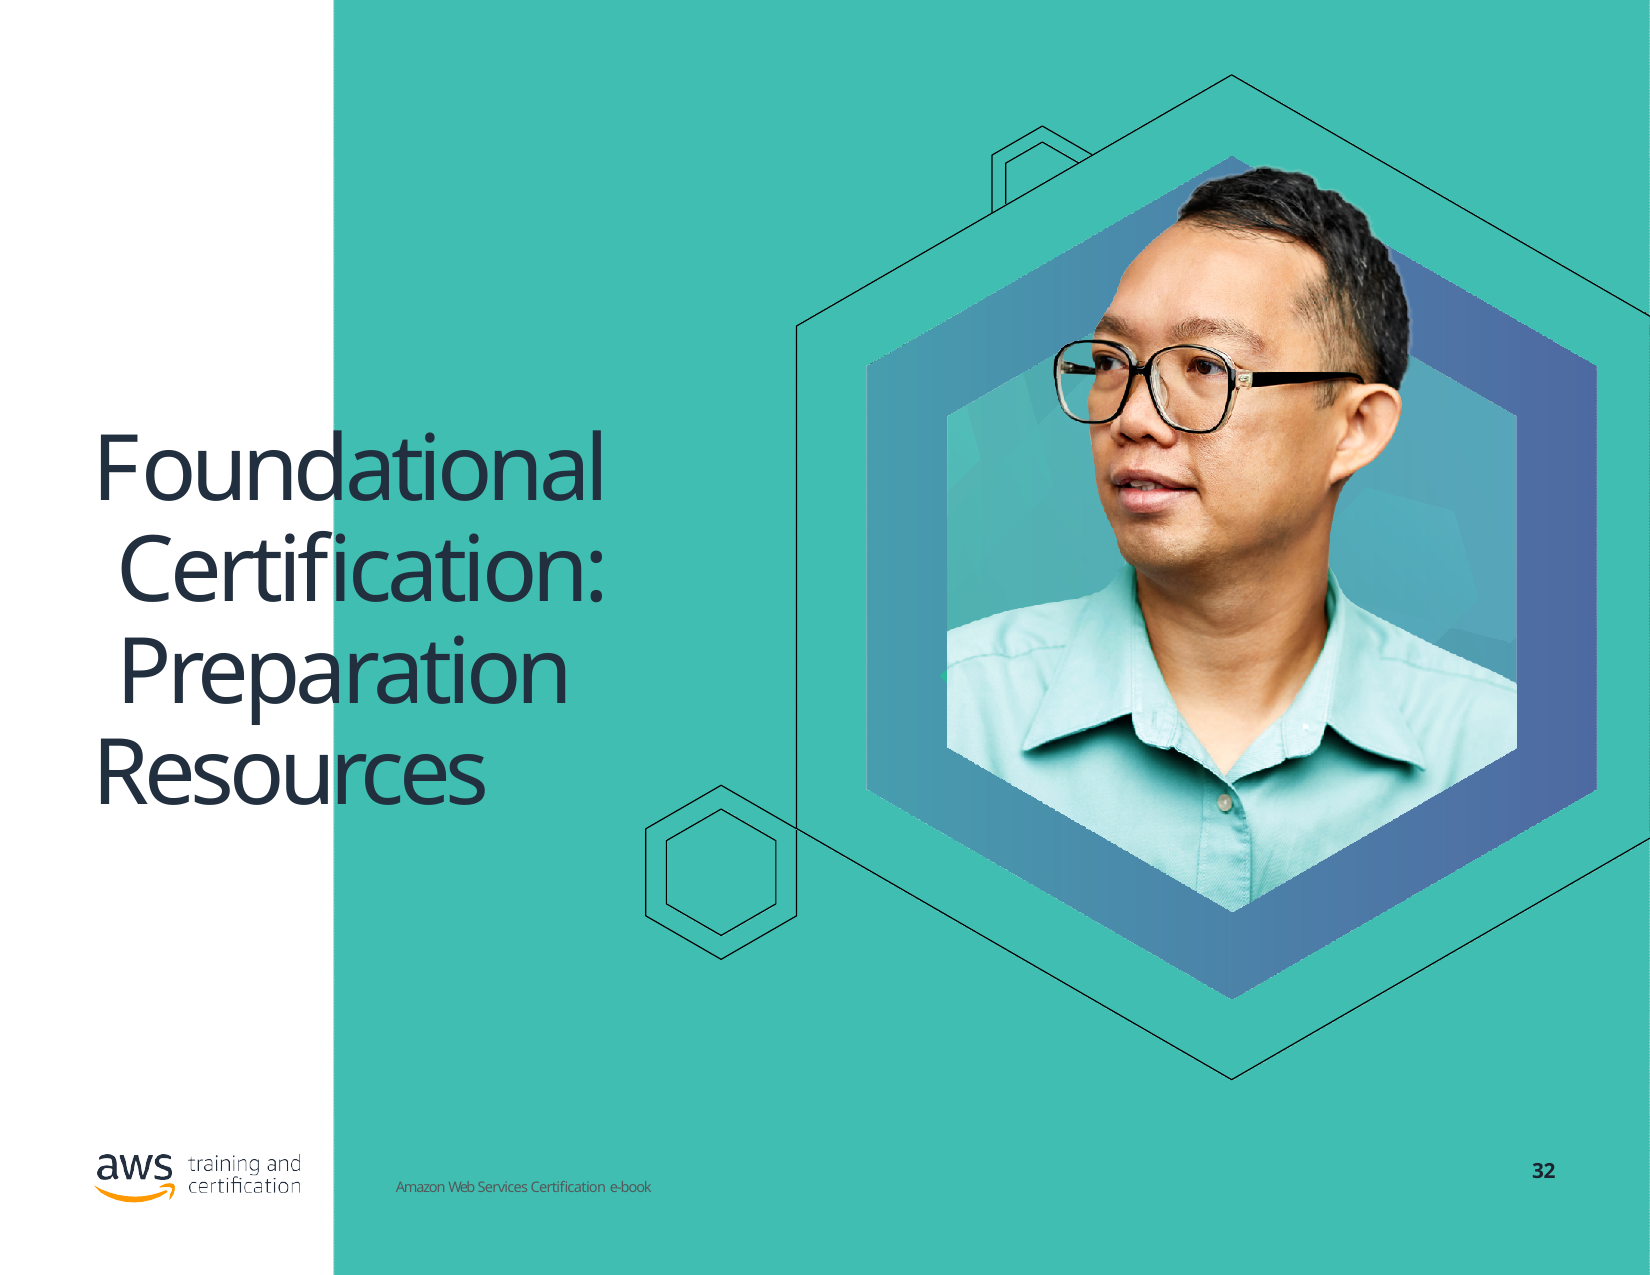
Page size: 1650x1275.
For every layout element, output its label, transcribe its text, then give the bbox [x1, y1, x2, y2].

picture [188, 1154, 300, 1193]
title Foundational Certification: Preparation Resources [90, 404, 327, 824]
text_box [332, 0, 1650, 1275]
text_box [92, 1154, 175, 1203]
